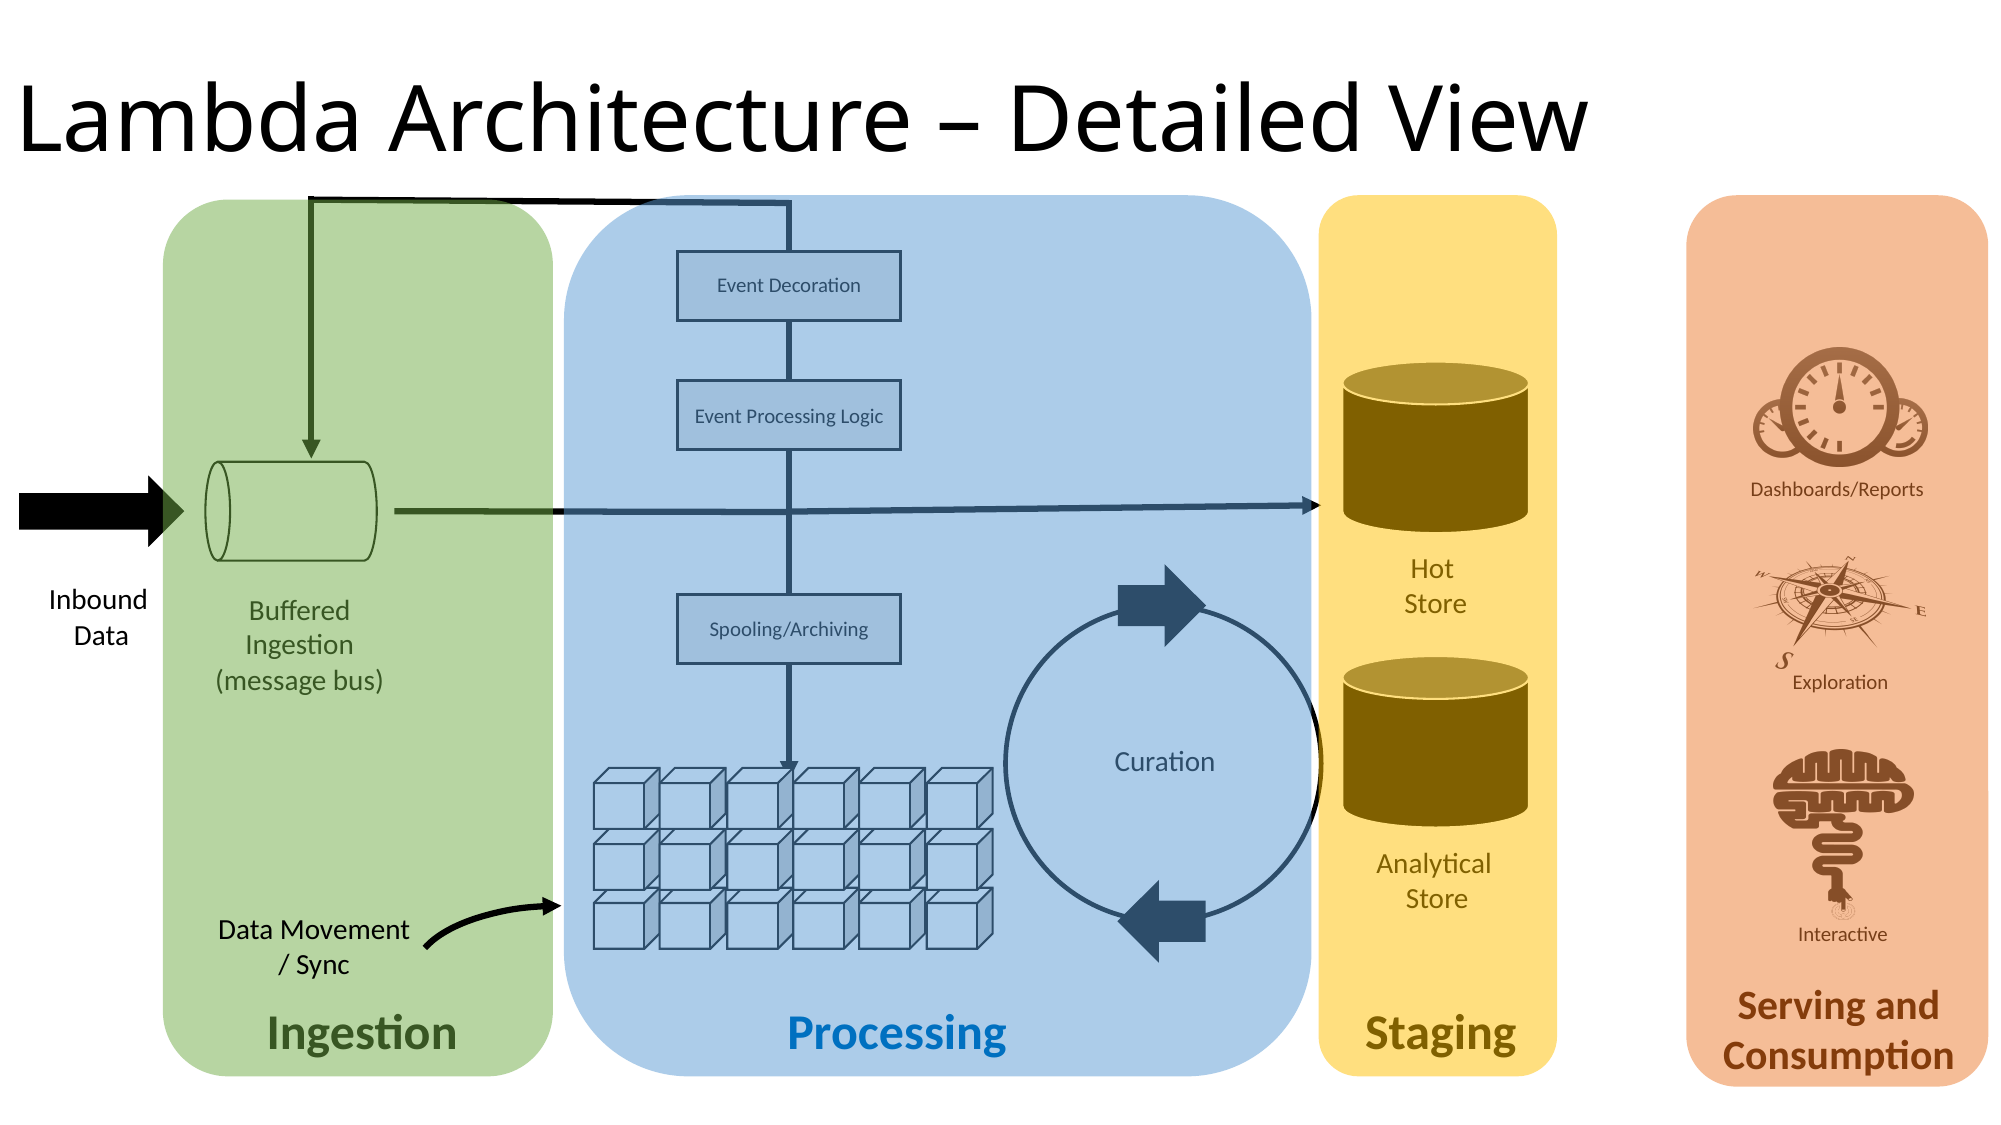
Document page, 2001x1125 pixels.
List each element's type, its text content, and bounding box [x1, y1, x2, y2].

text_box Processing [772, 992, 1022, 1067]
text_box [1318, 195, 1558, 1077]
text_box [1686, 195, 1989, 1078]
text_box [563, 203, 1312, 1077]
picture [1752, 556, 1926, 669]
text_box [1005, 566, 1322, 961]
text_box [658, 195, 1312, 505]
text_box [425, 899, 562, 974]
text_box Inbound Data [34, 573, 162, 659]
title Lambda Architecture – Detailed View [0, 47, 1894, 196]
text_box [789, 505, 1322, 512]
picture [1772, 749, 1914, 920]
text_box [16, 469, 162, 553]
text_box Data Movement / Sync [203, 902, 425, 988]
text_box Ingestion [251, 992, 473, 1067]
text_box [162, 199, 553, 1077]
picture [1753, 347, 1928, 467]
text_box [312, 199, 790, 203]
text_box Serving and Consumption [1708, 970, 1971, 1086]
text_box Staging [1350, 992, 1532, 1067]
